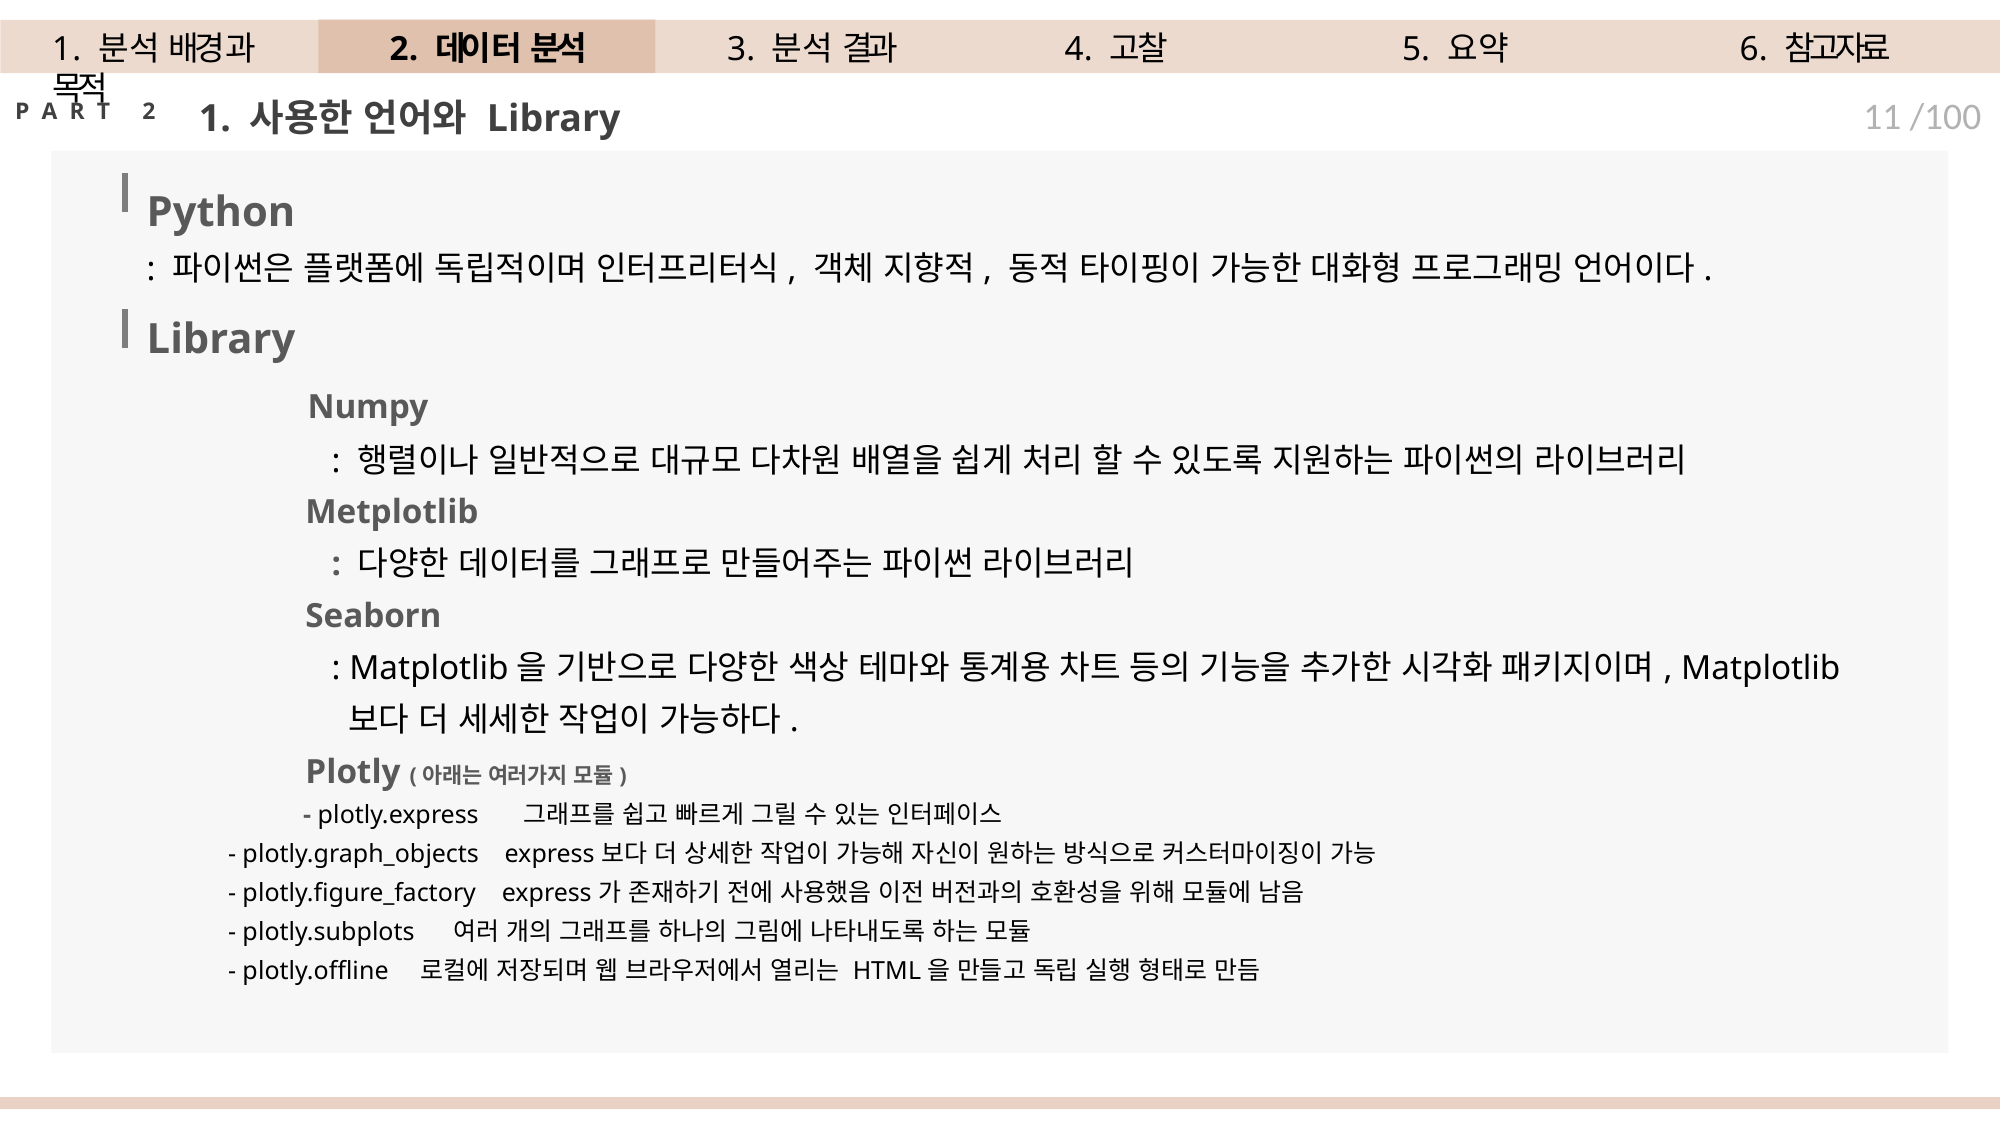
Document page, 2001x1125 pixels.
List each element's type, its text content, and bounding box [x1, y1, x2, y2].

text_box 6. 참고자료 [1737, 25, 1998, 68]
text_box [318, 19, 656, 73]
text_box 2. 데이터 분석 [387, 25, 648, 68]
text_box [56, 162, 1910, 1002]
text_box 3. 분석 결과 [724, 25, 985, 68]
text_box [51, 150, 1949, 1053]
text_box 1. 사용한 언어와 Library [196, 91, 1803, 139]
slide_number 11 /100 [1850, 92, 1982, 138]
text_box 5. 요약 [1399, 25, 1660, 68]
text_box P A R T 2 [12, 94, 157, 124]
text_box [51, 166, 1915, 1012]
text_box 1. 분석 배경과 목적 [49, 25, 310, 107]
text_box 4. 고찰 [1062, 25, 1323, 68]
